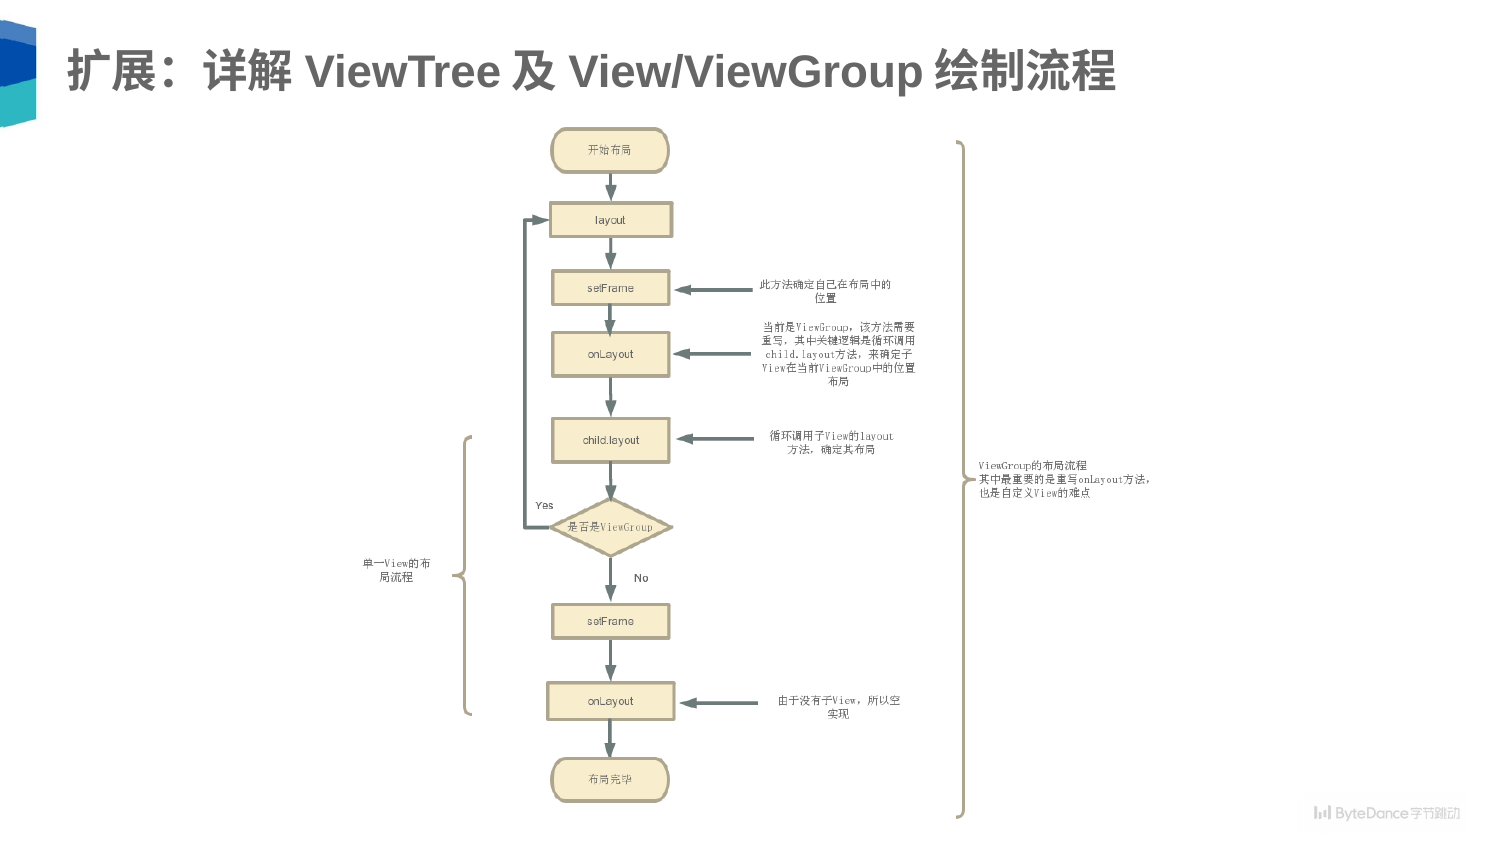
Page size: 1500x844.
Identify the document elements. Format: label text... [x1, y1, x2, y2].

picture [0, 0, 66, 149]
title 扩展：详解ViewTree及View/ViewGroup绘制流程 [50, 26, 1450, 122]
picture [316, 88, 1184, 844]
picture [1297, 794, 1468, 836]
